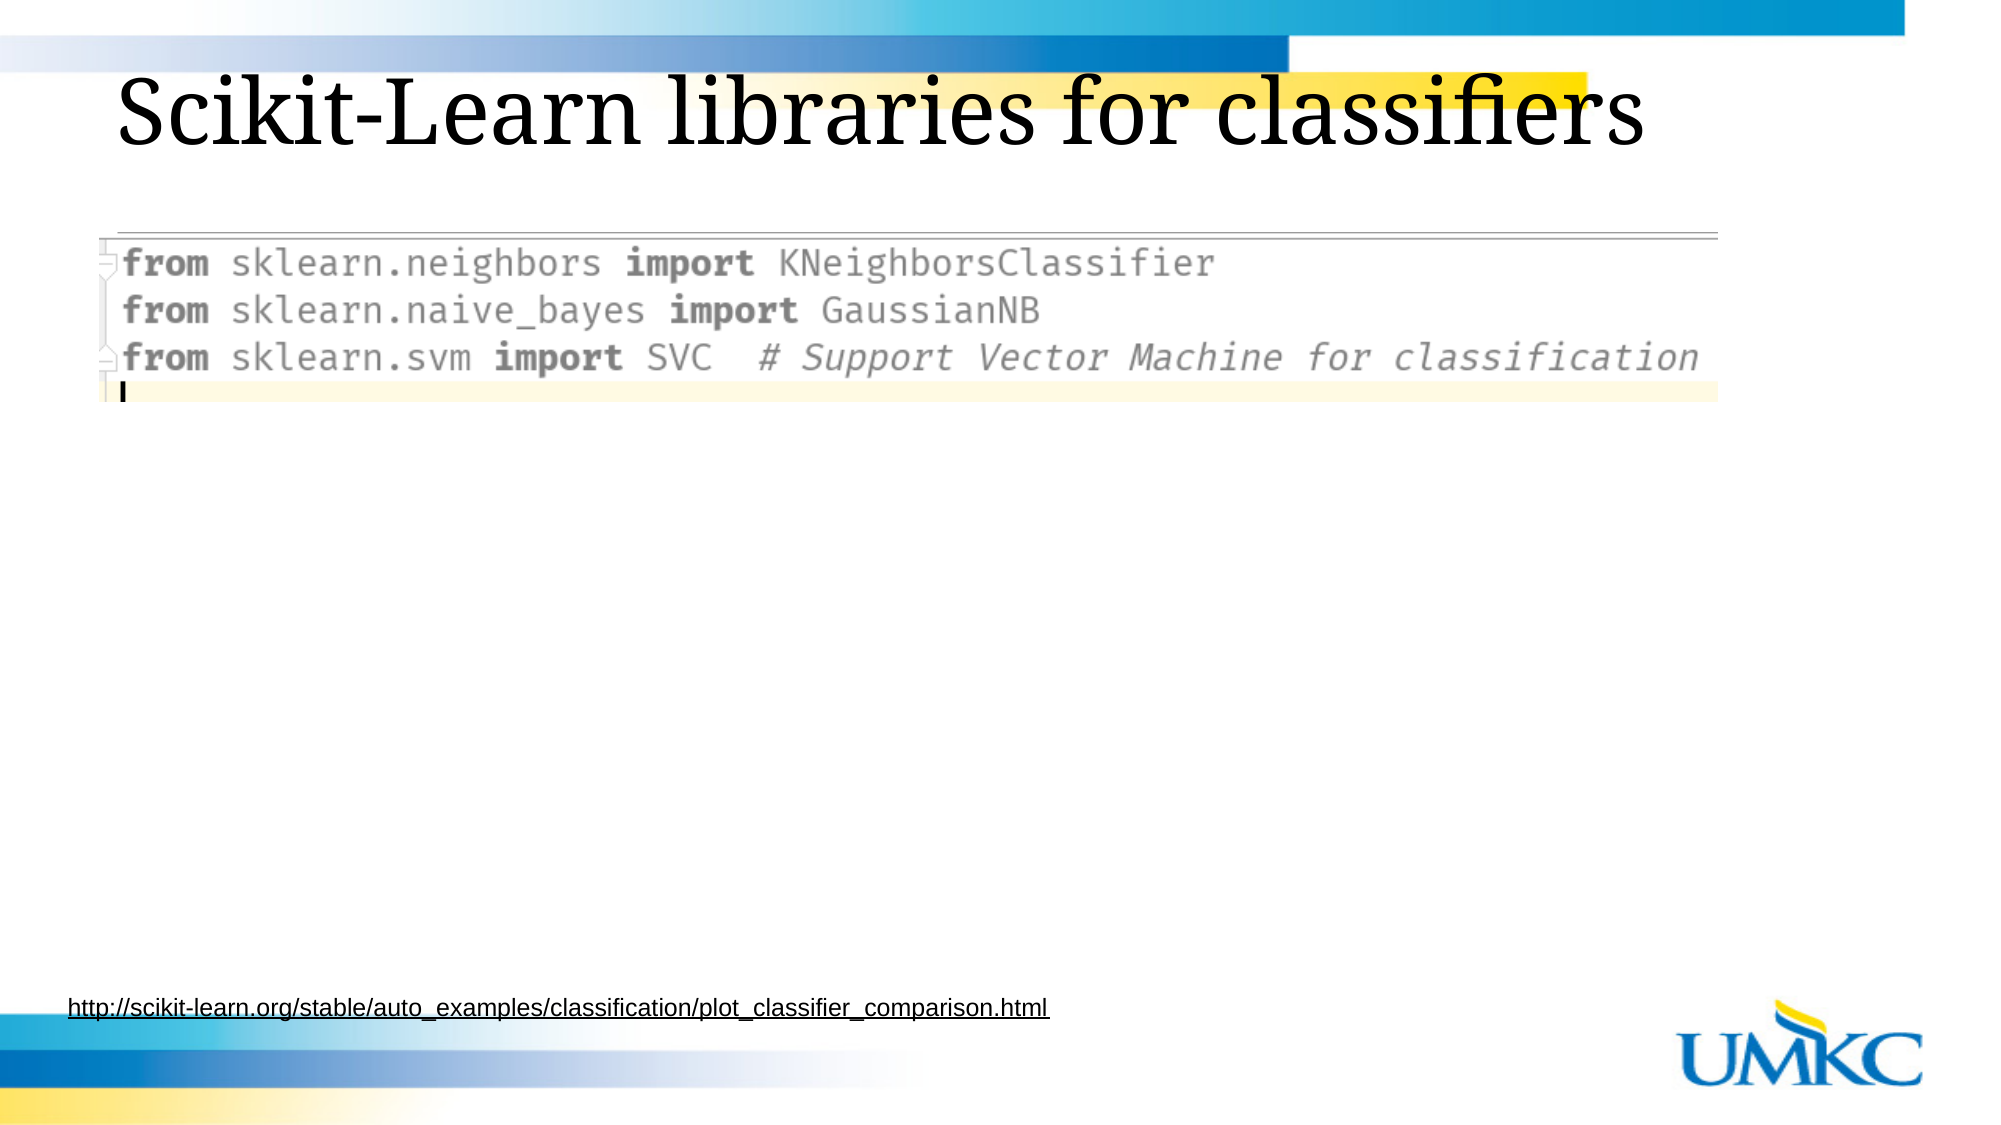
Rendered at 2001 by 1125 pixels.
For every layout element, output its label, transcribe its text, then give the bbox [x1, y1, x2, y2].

text_box Scikit-Learn libraries for classifiers [99, 45, 1900, 233]
text_box http://scikit-learn.org/stable/auto_examples/classification/plot_classifier_comparison.html [52, 983, 1337, 1029]
picture [0, 0, 2001, 1125]
